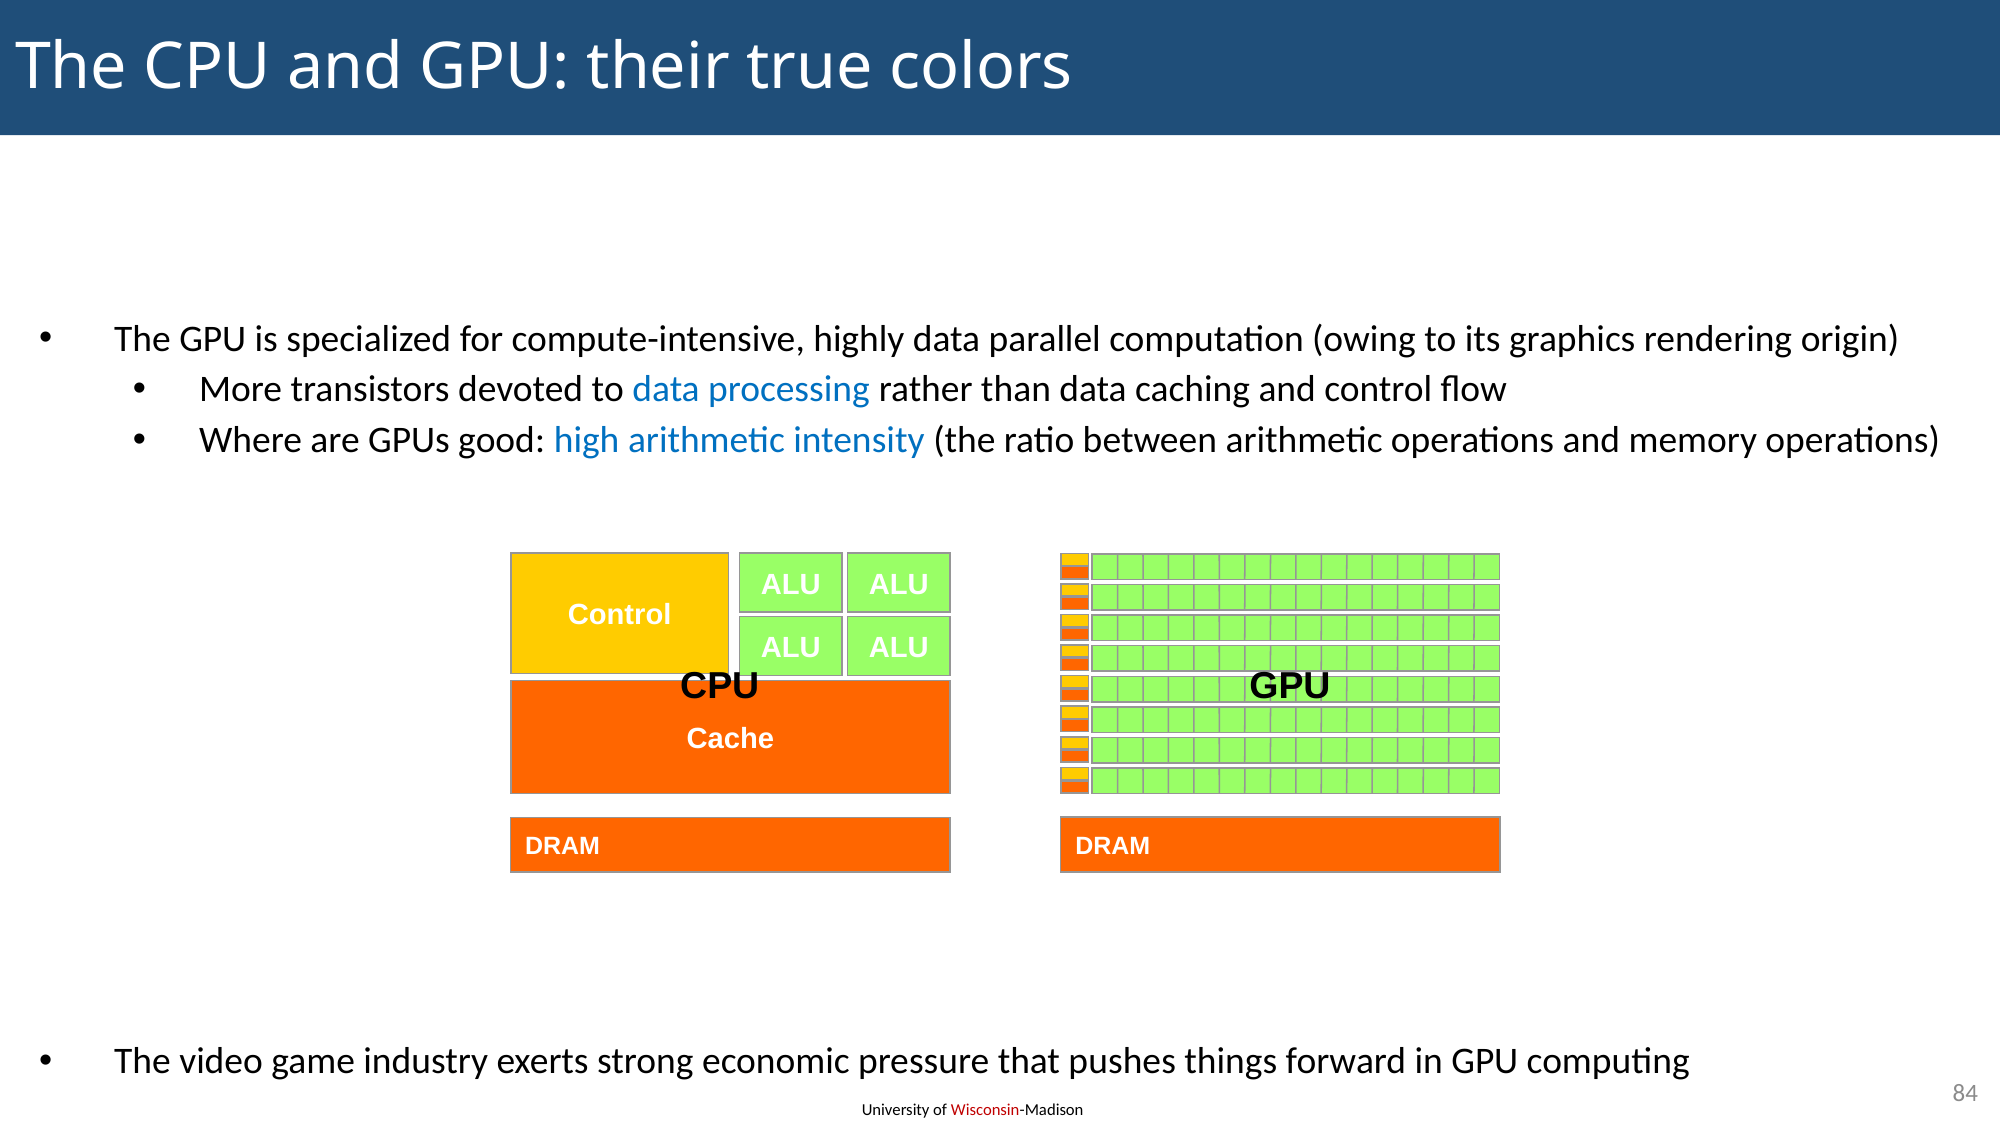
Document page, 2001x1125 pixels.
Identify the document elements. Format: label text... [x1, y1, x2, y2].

slide_number 84 [1879, 1069, 1994, 1114]
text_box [510, 553, 1500, 873]
list The GPU is specialized for compute-intensive, highly data parallel computation (owing to its graphics rendering origin) More transistors devoted to data processing rather than data caching and control flow Where are GPUs good: high arithmetic intensity (the ratio between arithmetic operations and memory operations) The video game industry exerts strong economic pressure that pushes things forward in GPU computing [24, 245, 1987, 1055]
title The CPU and GPU: their true colors [0, 0, 2000, 136]
